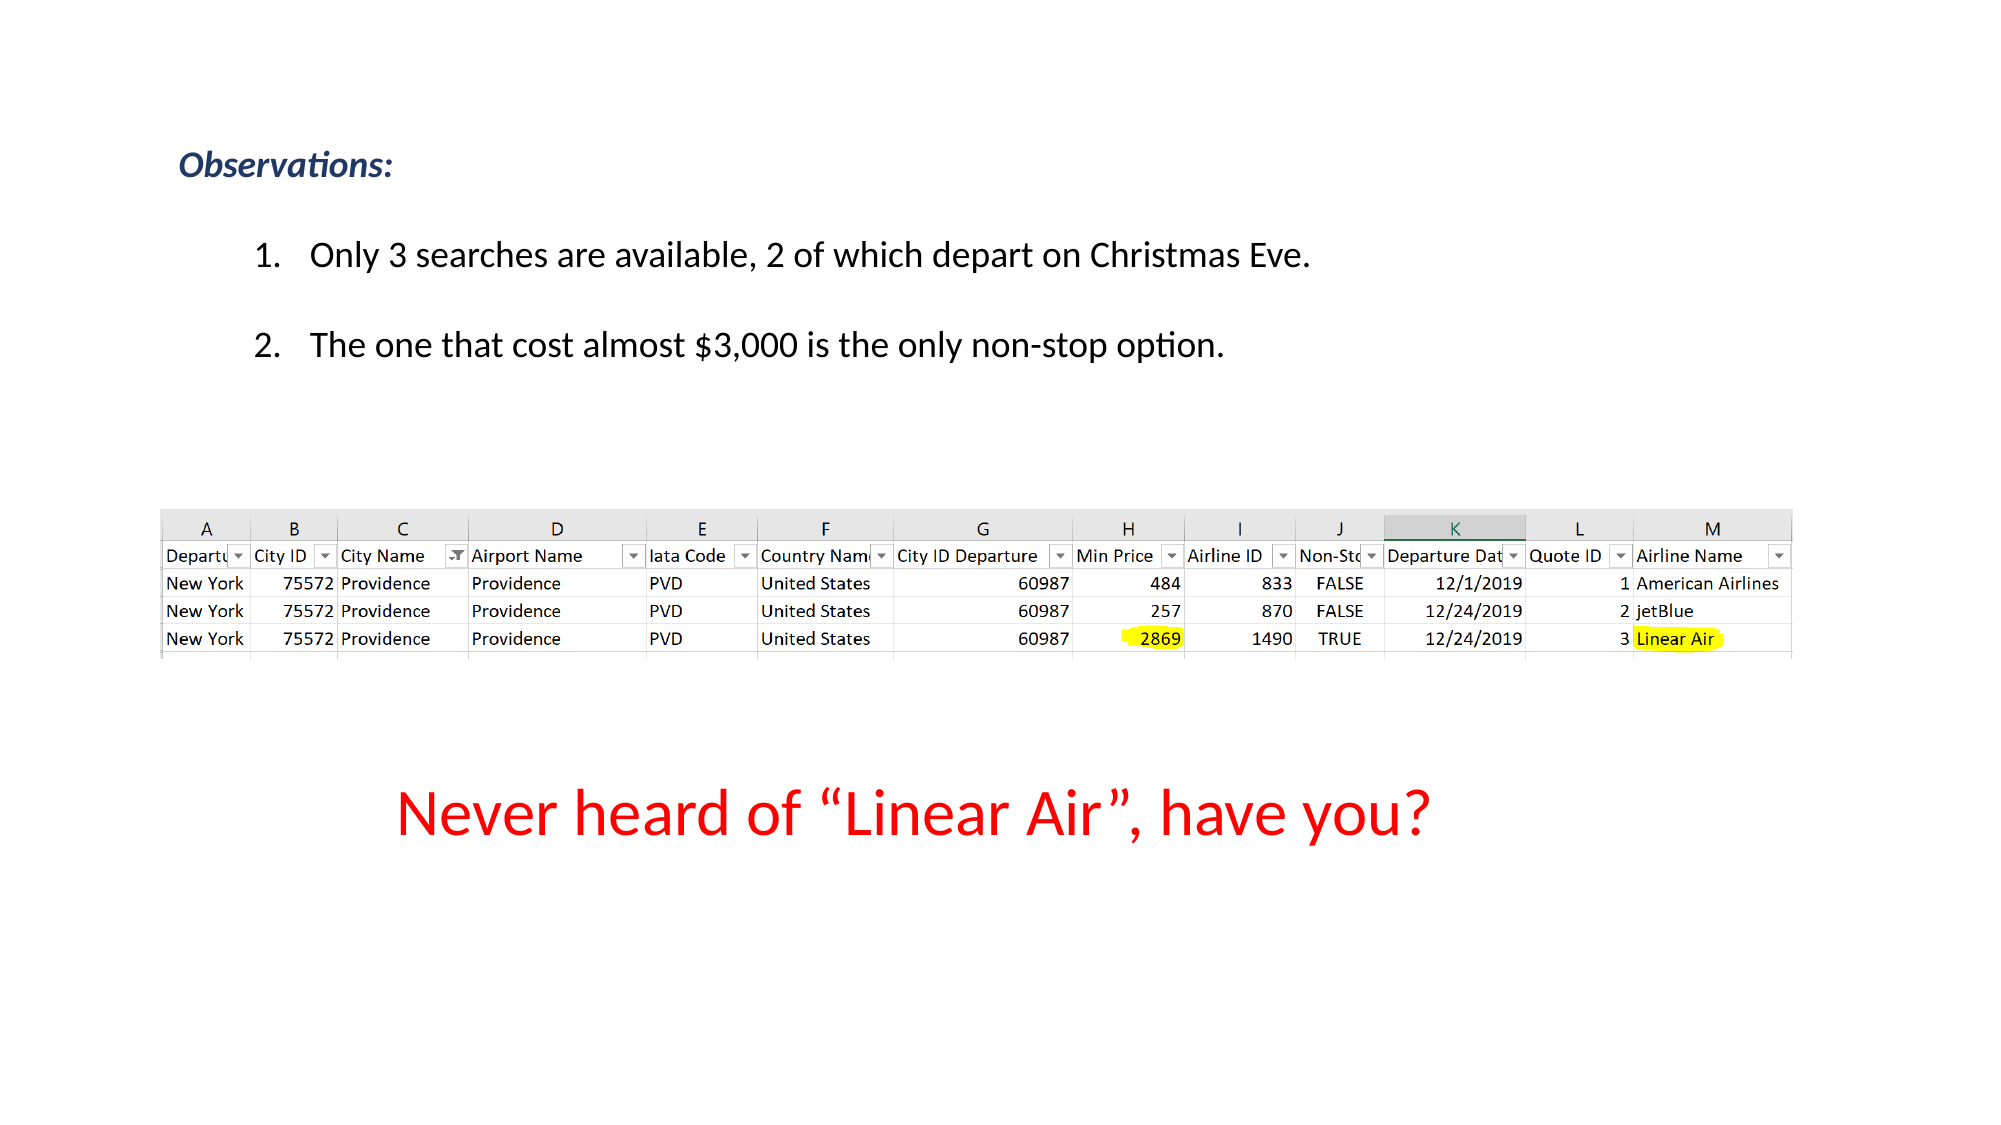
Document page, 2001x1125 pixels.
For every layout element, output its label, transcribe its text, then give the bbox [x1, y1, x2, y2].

text_box Never heard of “Linear Air”, have you? [65, 760, 1766, 856]
text_box Observations: Only 3 searches are available, 2 of which depart on Christmas Eve. The one that cost almost $3,000 is the only non-stop option. [163, 132, 1682, 418]
picture [160, 509, 1793, 659]
